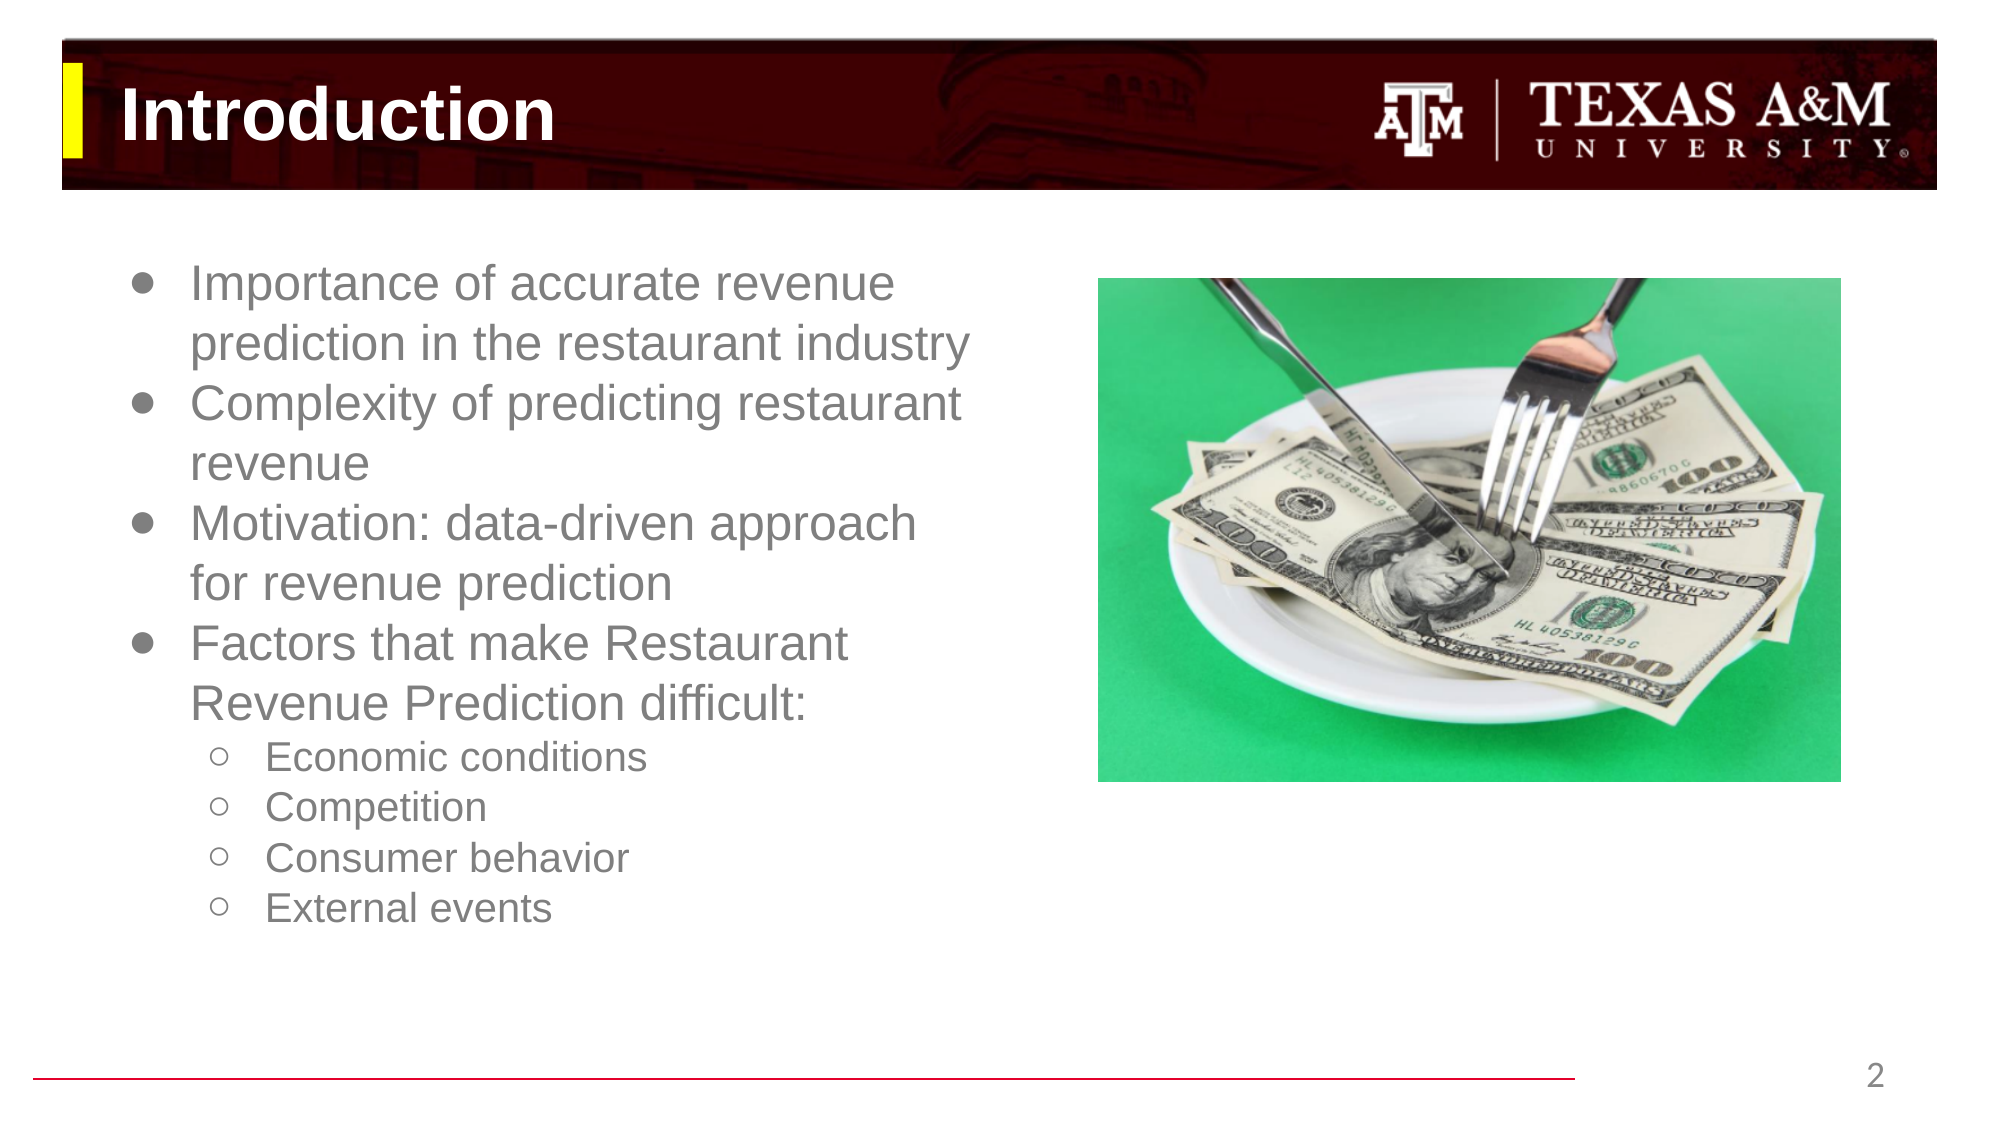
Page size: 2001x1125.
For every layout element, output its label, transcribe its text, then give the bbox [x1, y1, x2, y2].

slide_number 2 [1433, 1042, 1900, 1103]
list Importance of accurate revenue prediction in the restaurant industry Complexity of predicting restaurant revenue Motivation: data-driven approach for revenue prediction Factors that make Restaurant Revenue Prediction difficult: Economic conditions Competition Consumer behavior External events [99, 242, 988, 1005]
picture [1367, 37, 1937, 190]
picture [1098, 278, 1841, 782]
title Introduction [105, 16, 1367, 205]
picture [62, 37, 105, 190]
